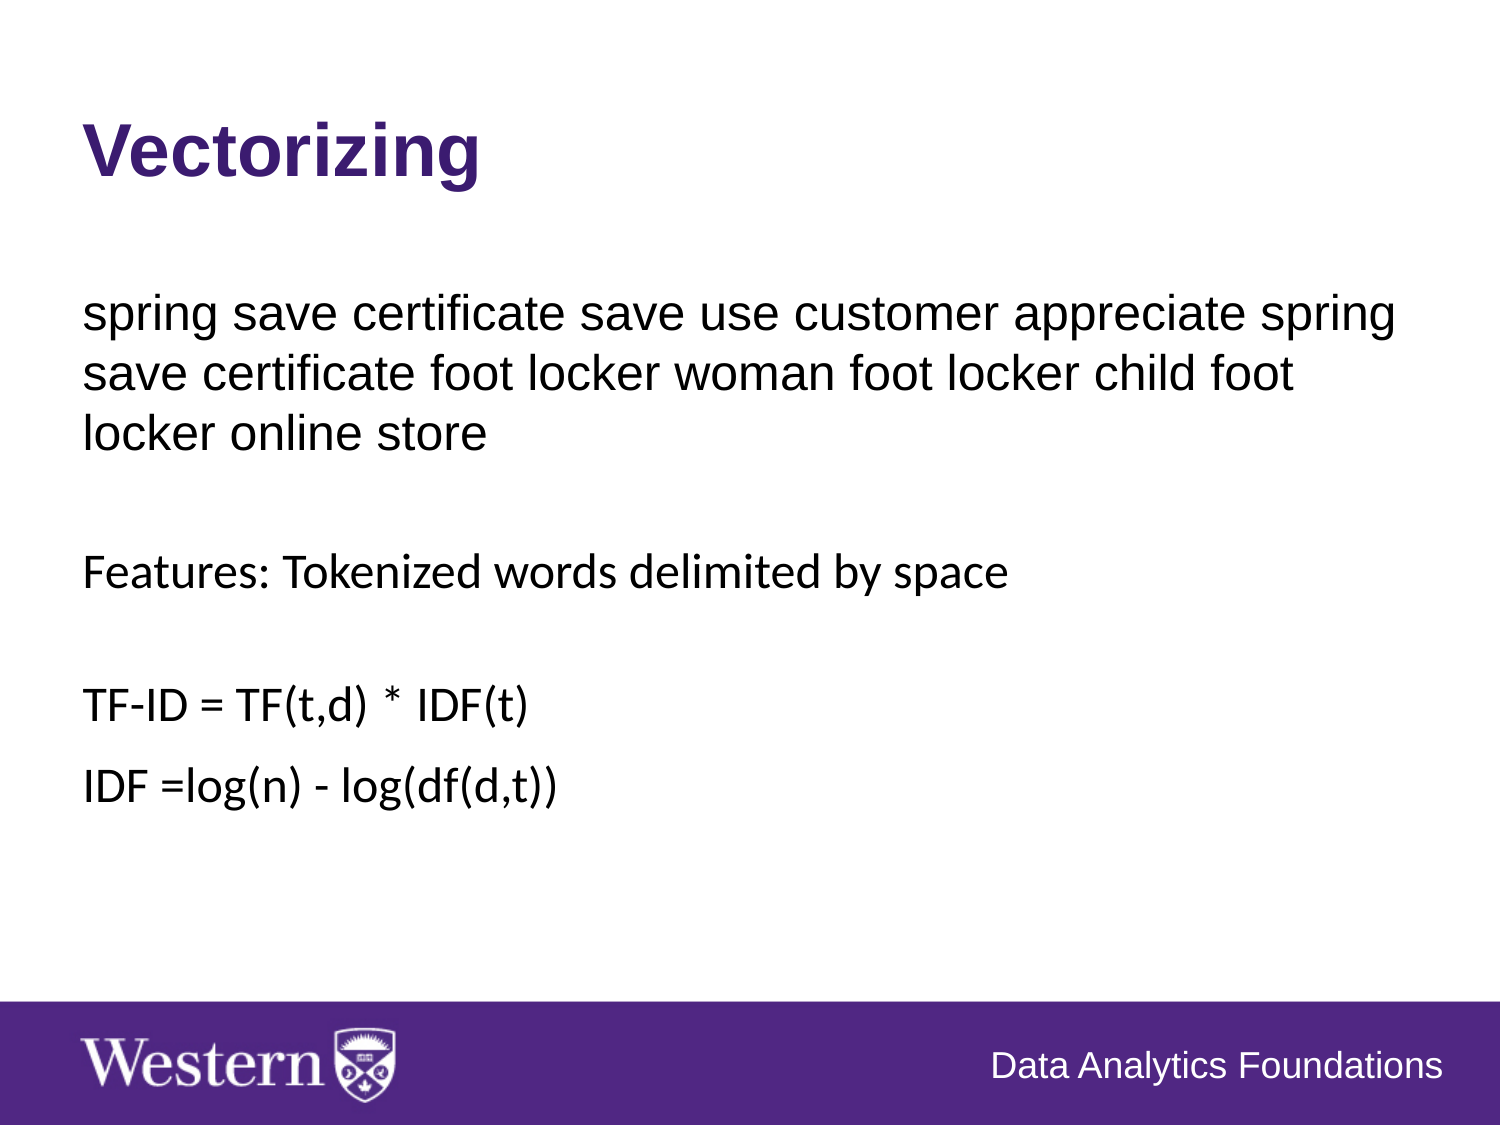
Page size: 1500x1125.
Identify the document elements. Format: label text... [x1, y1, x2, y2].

text_box Features: Tokenized words delimited by space [67, 530, 1418, 606]
text_box spring save certificate save use customer appreciate spring save certificate foot locker woman foot locker child foot locker online store [67, 273, 1428, 468]
text_box TF-ID = TF(t,d) * IDF(t) IDF =log(n) - log(df(d,t)) [67, 664, 1444, 820]
picture [0, 0, 1500, 1125]
text_box Vectorizing [67, 94, 1247, 199]
text_box Data Analytics Foundations [737, 1033, 1459, 1094]
